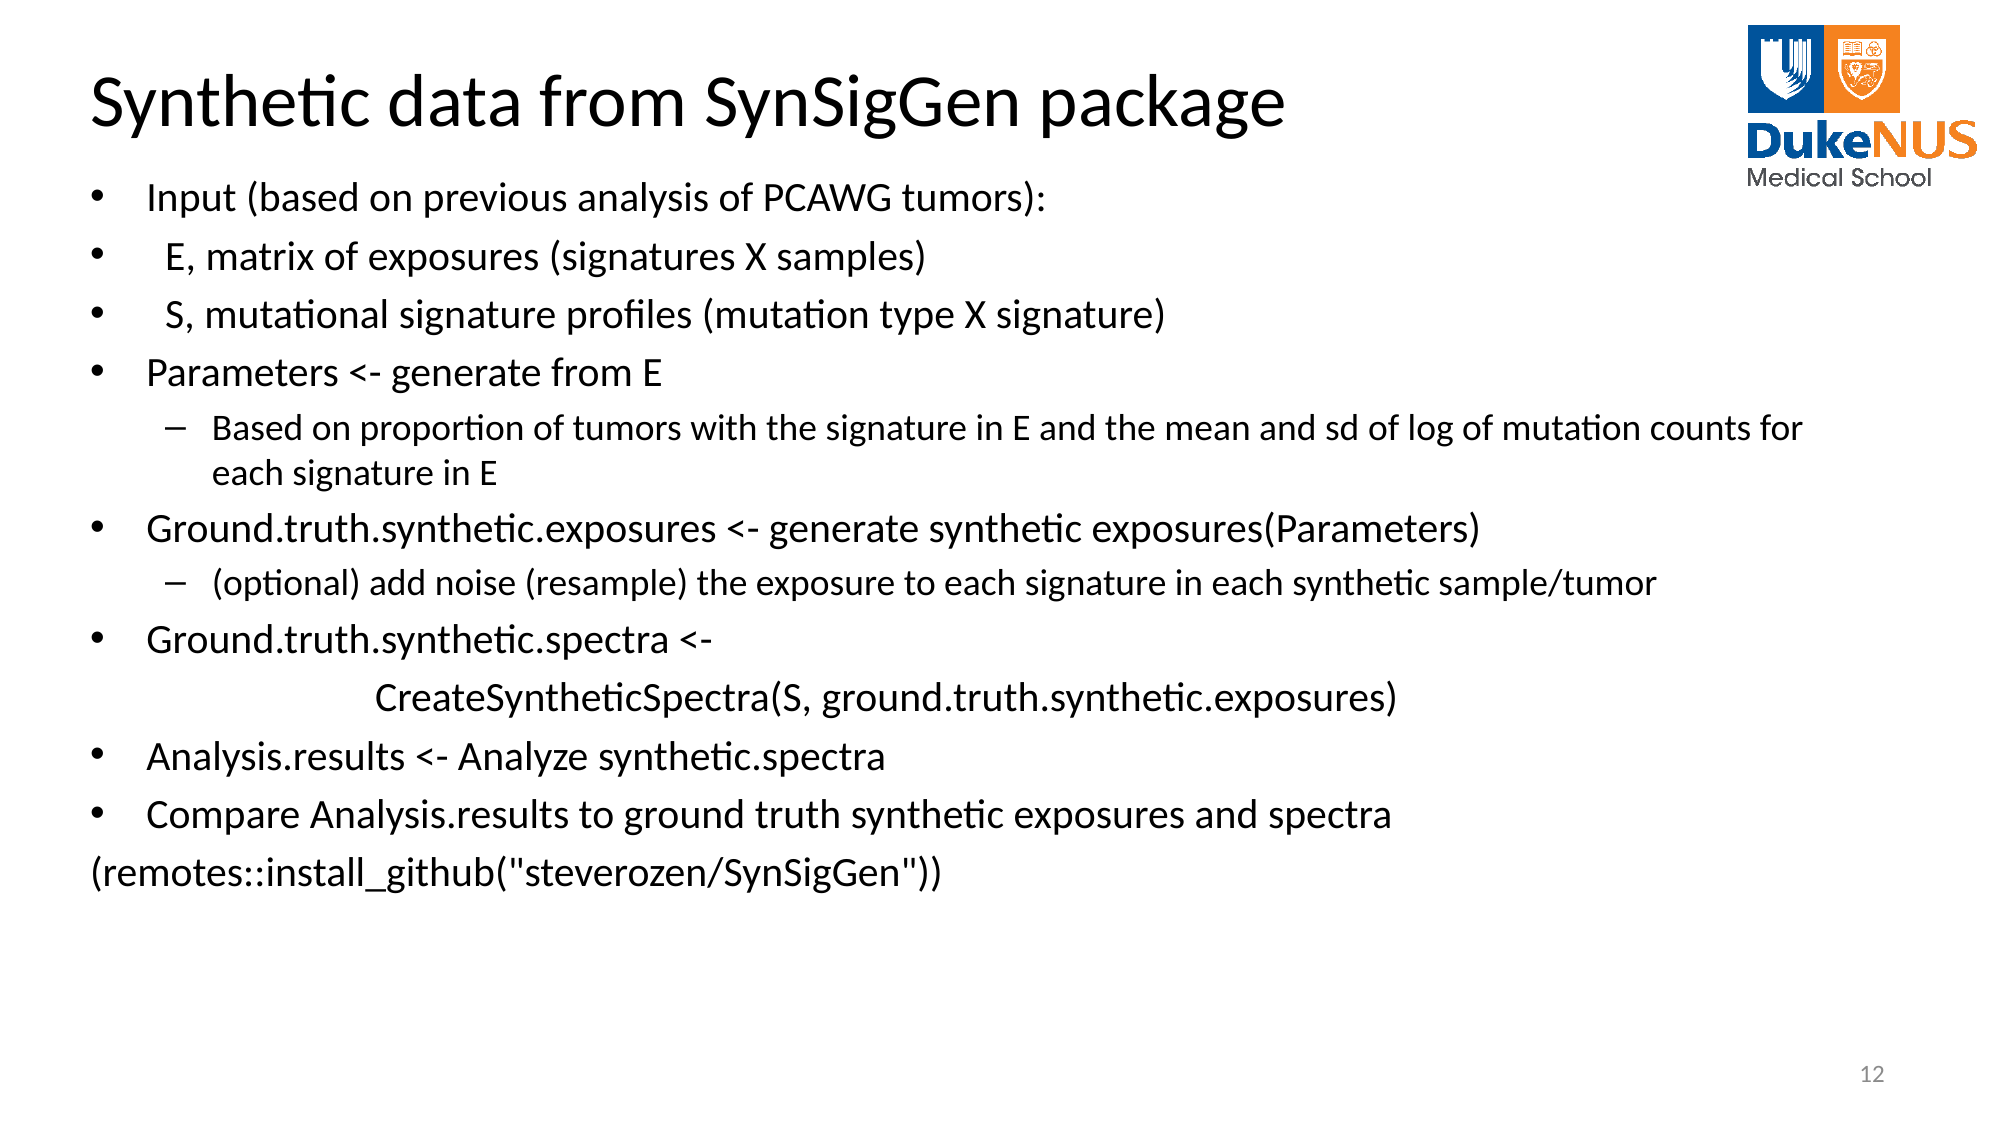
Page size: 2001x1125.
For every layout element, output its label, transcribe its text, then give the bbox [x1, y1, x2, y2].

list Input (based on previous analysis of PCAWG tumors): E, matrix of exposures (signatures X samples) S, mutational signature profiles (mutation type X signature) Parameters <- generate from E Based on proportion of tumors with the signature in E and the mean and sd of log of mutation counts for each signature in E Ground.truth.synthetic.exposures <- generate synthetic exposures(Parameters) (optional) add noise (resample) the exposure to each signature in each synthetic sample/tumor Ground.truth.synthetic.spectra <- CreateSyntheticSpectra(S, ground.truth.synthetic.exposures) Analysis.results <- Analyze synthetic.spectra Compare Analysis.results to ground truth synthetic exposures and spectra (remotes::install_github("steverozen/SynSigGen")) [75, 162, 1875, 905]
title Synthetic data from SynSigGen package [75, 37, 1638, 155]
picture [1737, 12, 1978, 189]
slide_number 12 [1433, 1042, 1900, 1103]
